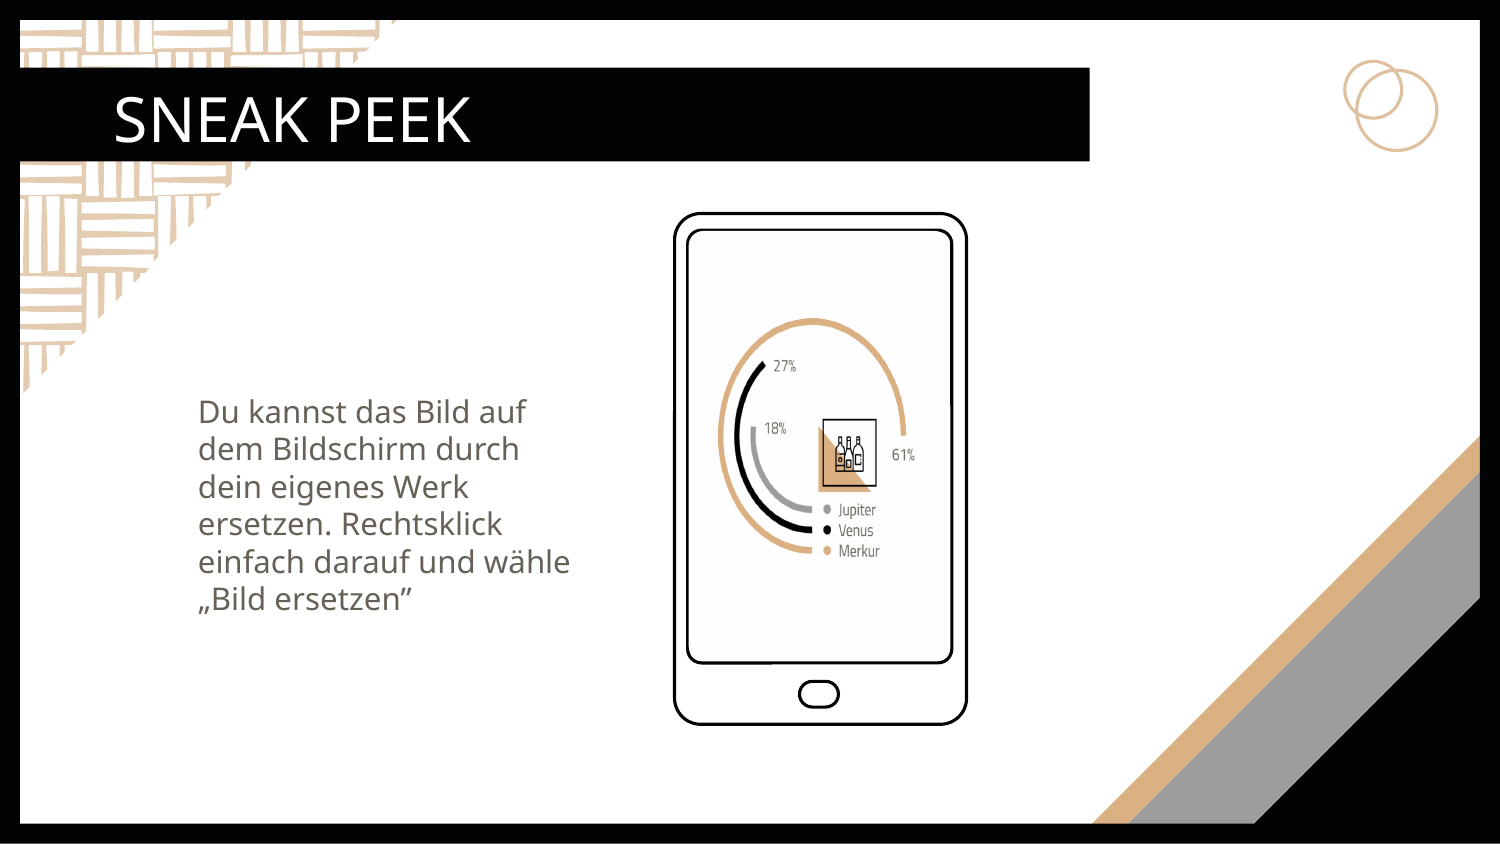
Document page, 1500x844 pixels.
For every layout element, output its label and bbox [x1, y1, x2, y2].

text_box [674, 213, 967, 725]
picture [688, 230, 950, 661]
title [98, 70, 1378, 165]
subtitle [183, 377, 601, 607]
